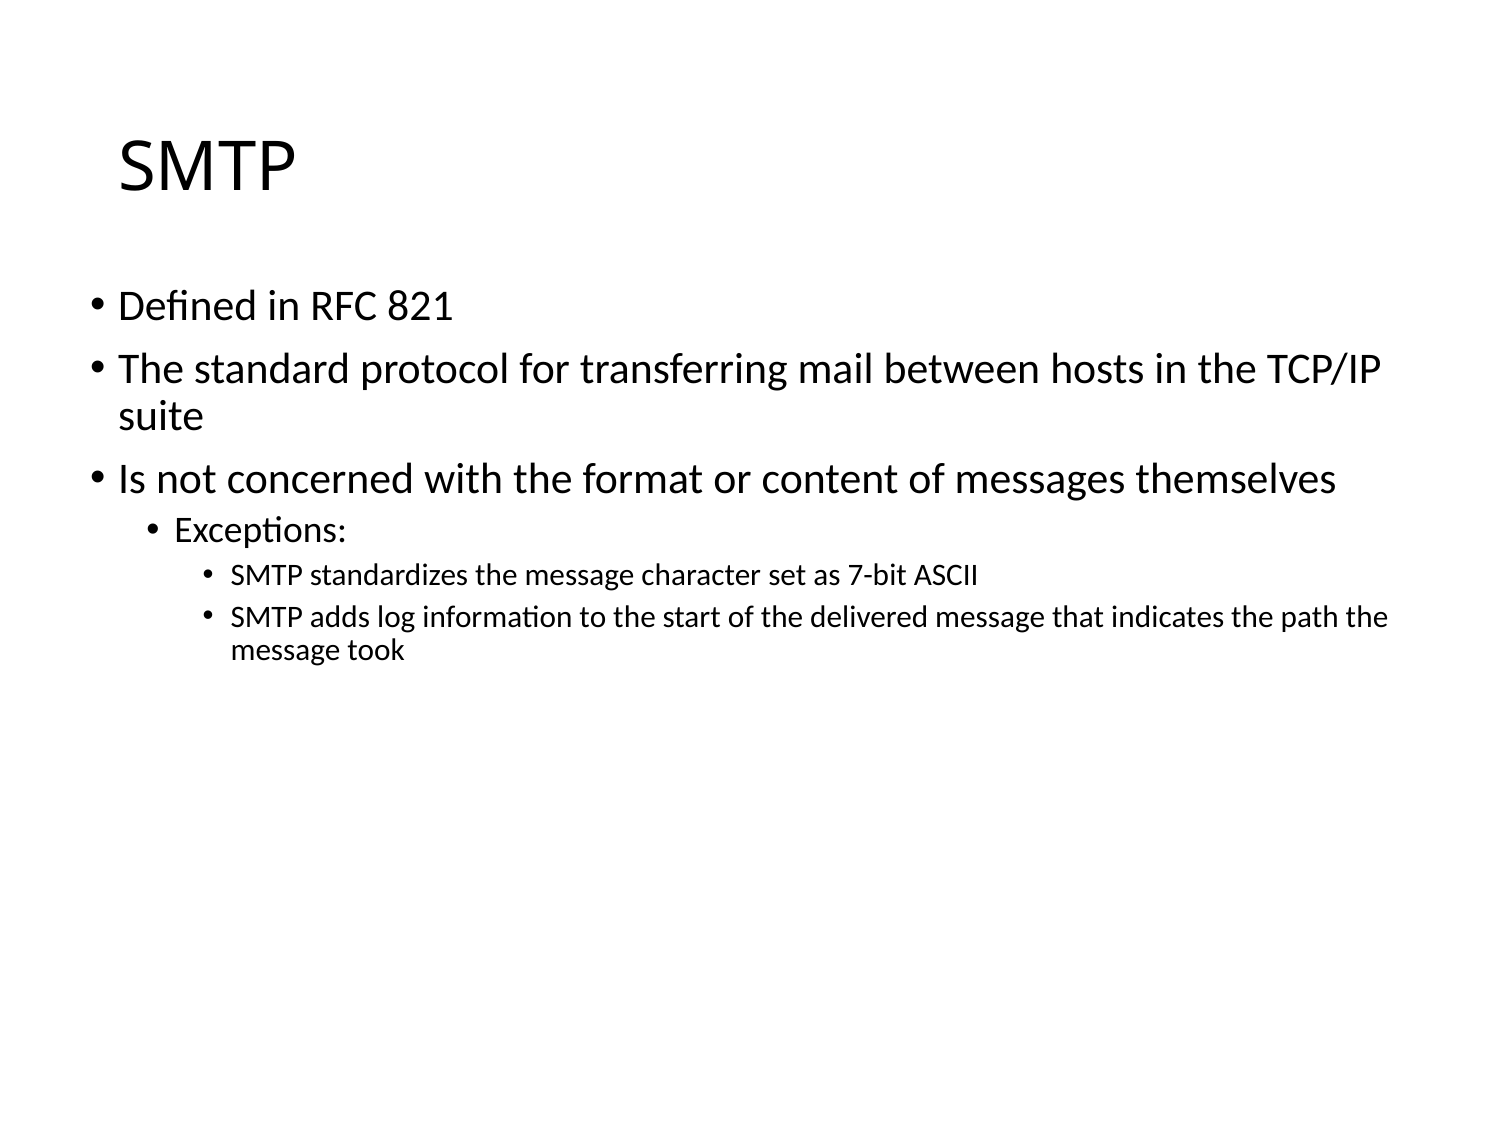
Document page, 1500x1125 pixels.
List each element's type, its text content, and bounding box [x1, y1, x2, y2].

title SMTP [103, 59, 1397, 275]
list Defined in RFC 821 The standard protocol for transferring mail between hosts in the TCP/IP suite Is not concerned with the format or content of messages themselves Exceptions: SMTP standardizes the message character set as 7-bit ASCII SMTP adds log information to the start of the delivered message that indicates the path the message took [75, 275, 1425, 1038]
